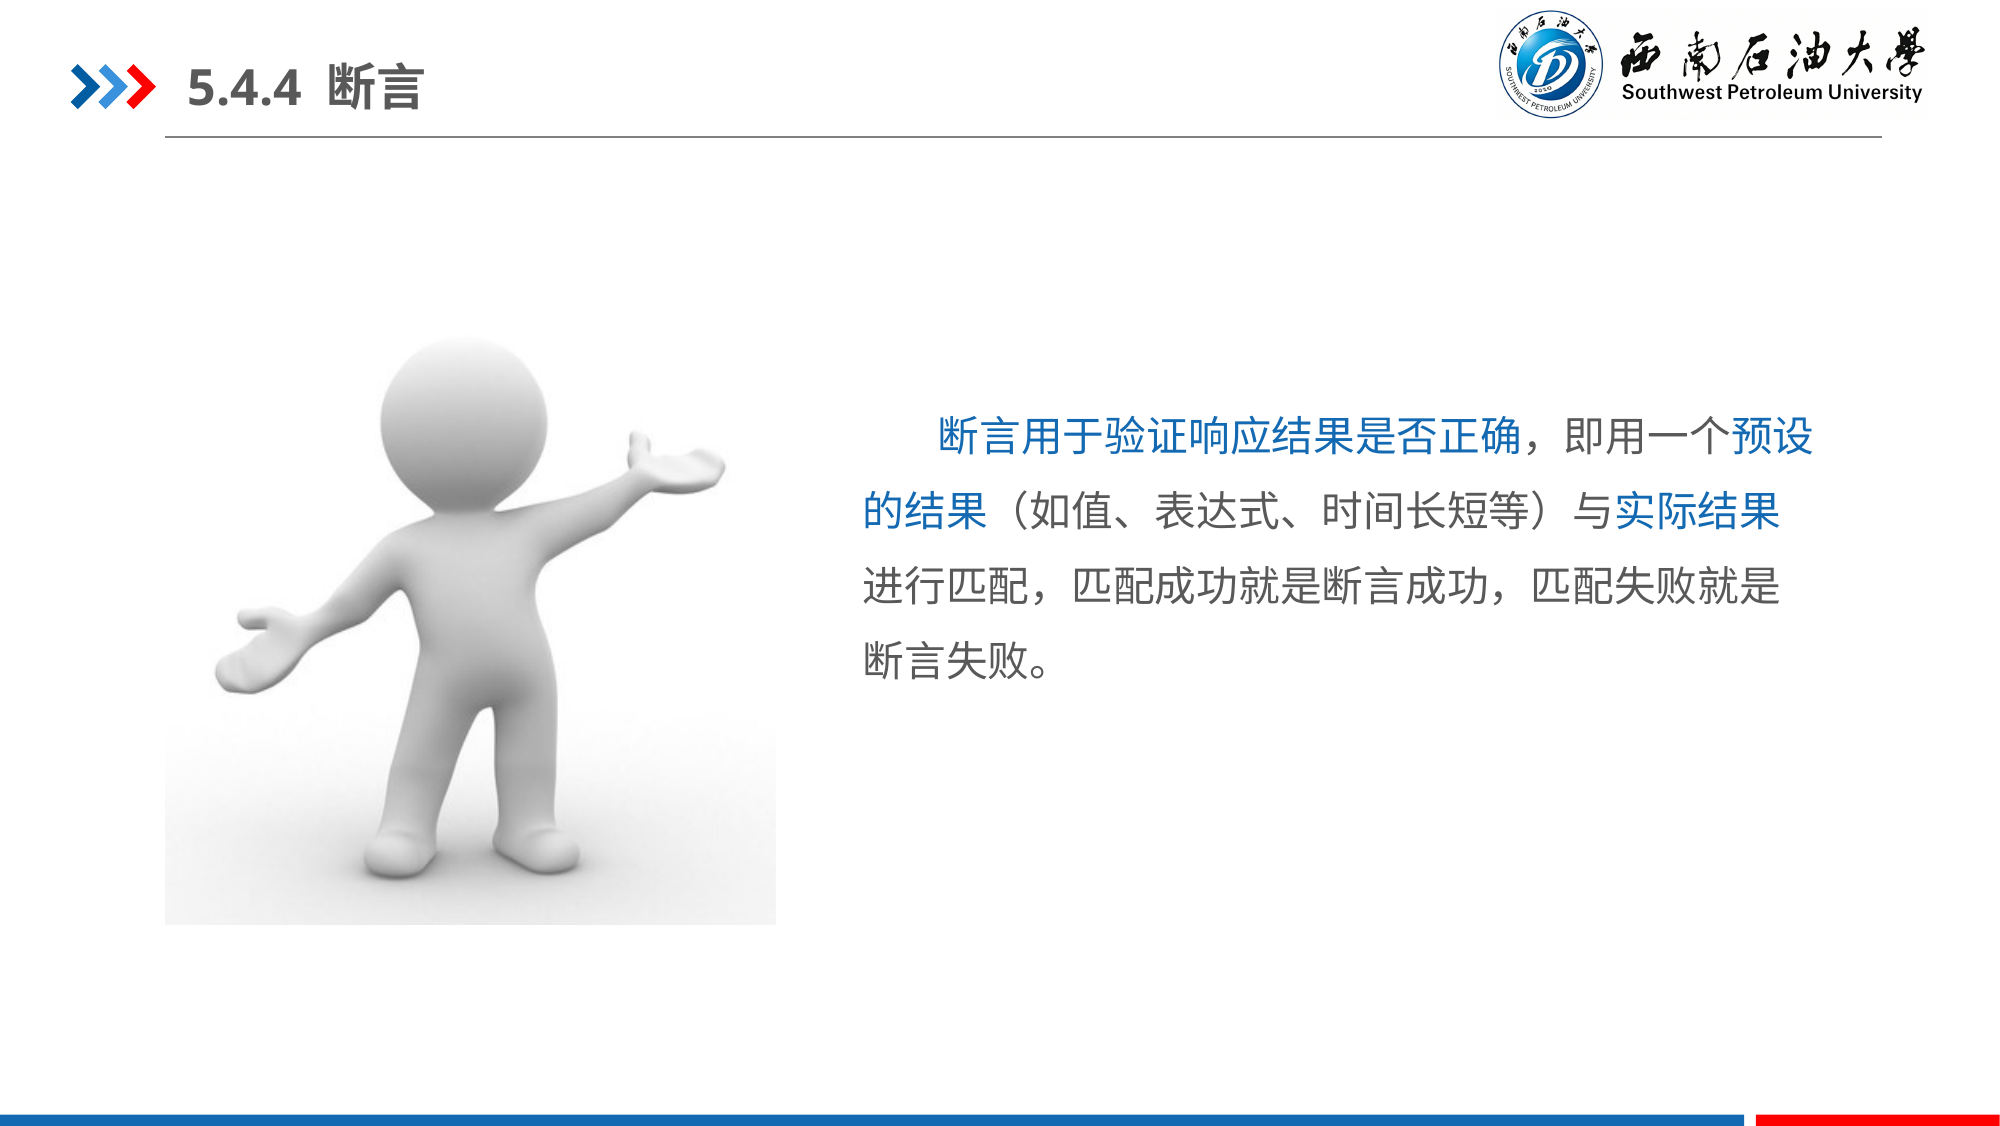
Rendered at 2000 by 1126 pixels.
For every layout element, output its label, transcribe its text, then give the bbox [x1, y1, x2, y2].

text_box 断言用于验证响应结果是否正确，即用一个预设的结果（如值、表达式、时间长短等）与实际结果进行匹配，匹配成功就是断言成功，匹配失败就是断言失败。 [847, 377, 1836, 693]
picture [165, 267, 776, 925]
text_box 5.4.4 断言 [187, 43, 1579, 127]
picture [1496, 8, 1929, 120]
